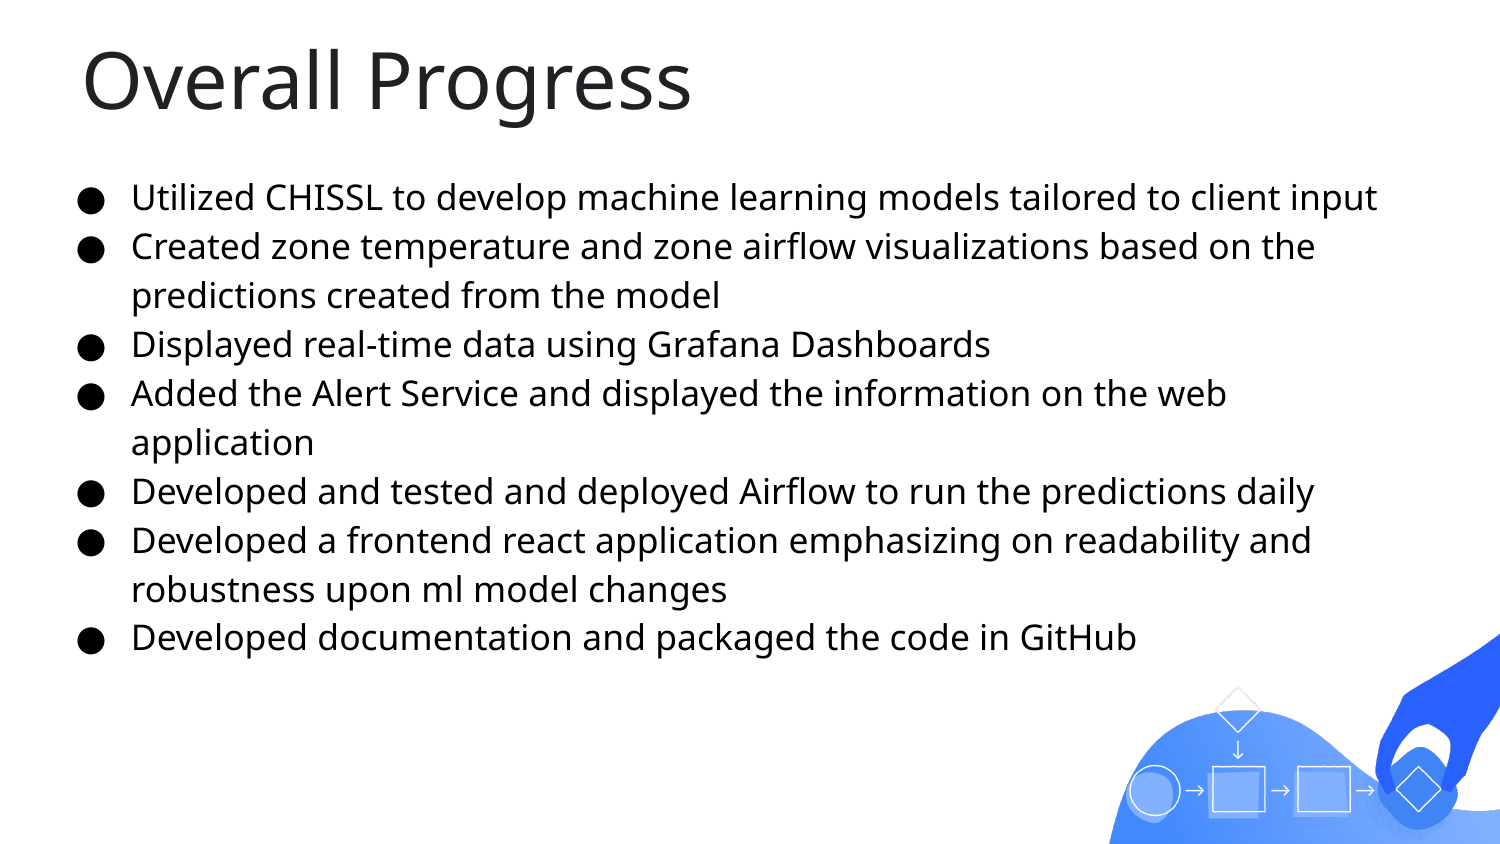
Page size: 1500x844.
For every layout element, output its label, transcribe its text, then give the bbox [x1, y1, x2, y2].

picture [1108, 629, 1500, 844]
list Utilized CHISSL to develop machine learning models tailored to client input Created zone temperature and zone airflow visualizations based on the predictions created from the model Displayed real-time data using Grafana Dashboards Added the Alert Service and displayed the information on the web application Developed and tested and deployed Airflow to run the predictions daily Developed a frontend react application emphasizing on readability and robustness upon ml model changes Developed documentation and packaged the code in GitHub [40, 154, 1420, 646]
text_box Overall Progress [66, 15, 1268, 141]
